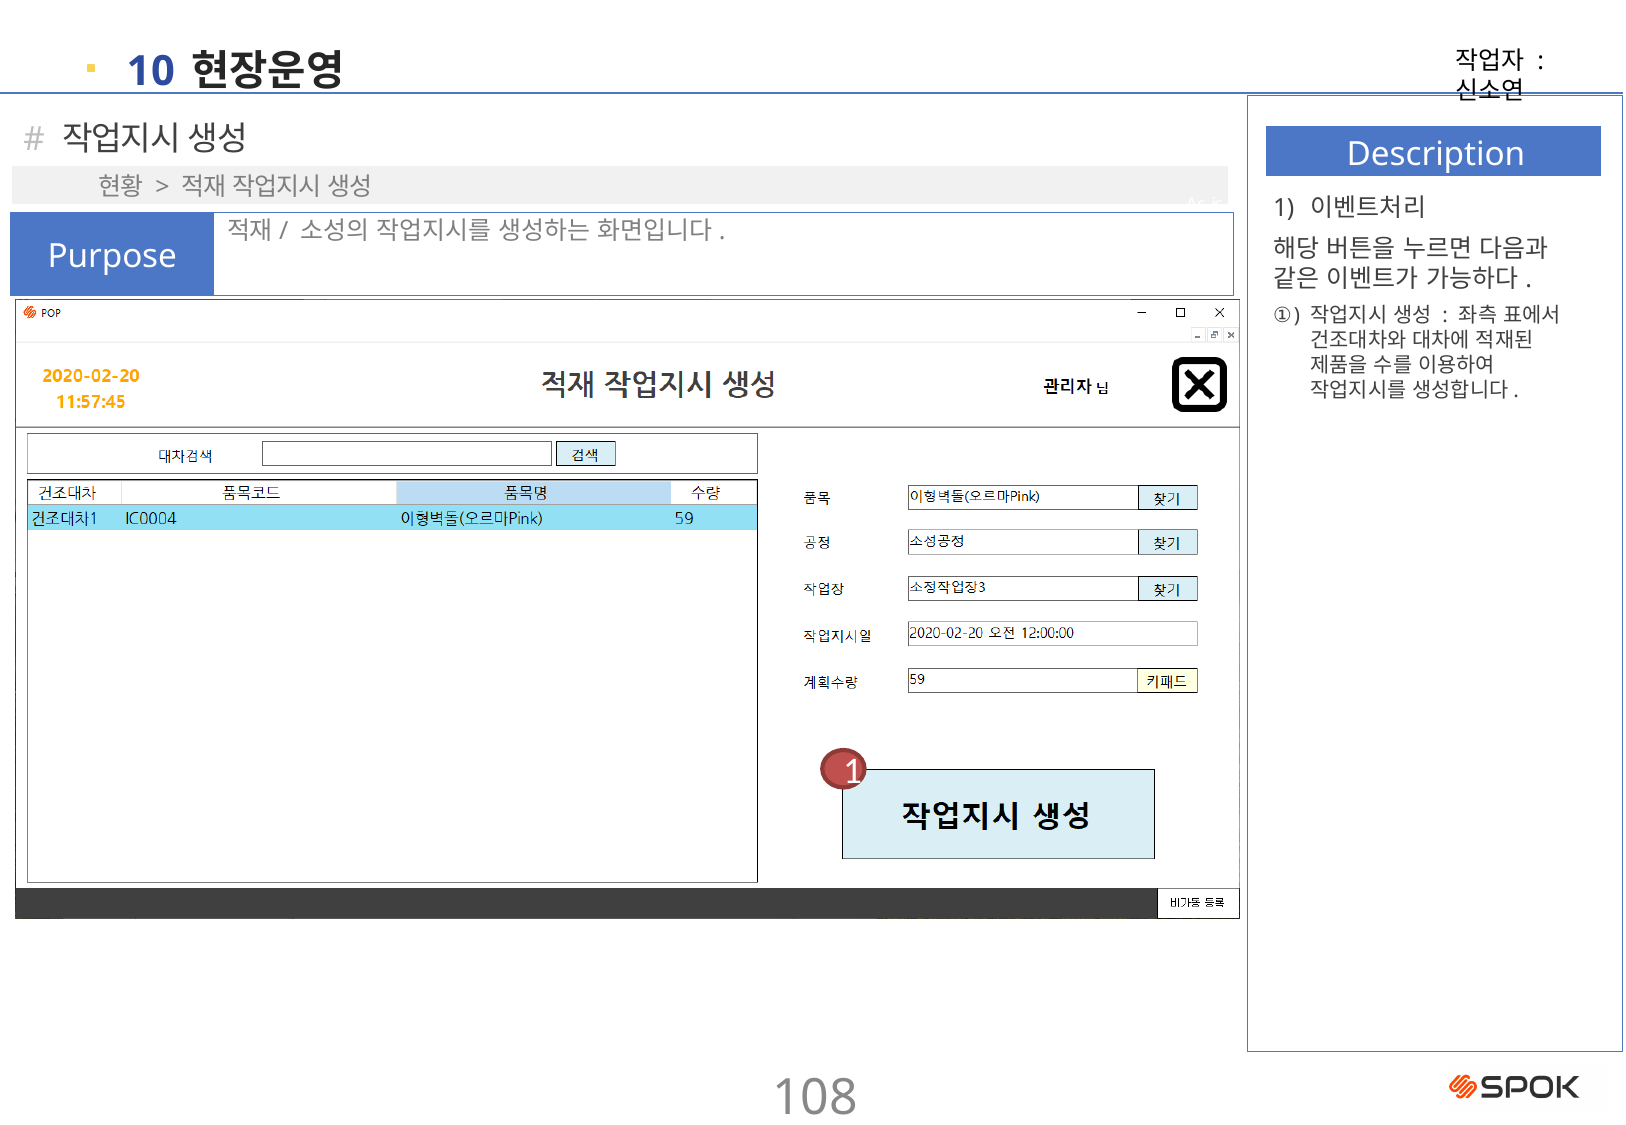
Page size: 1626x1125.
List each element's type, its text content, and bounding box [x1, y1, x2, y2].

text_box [11, 166, 1229, 190]
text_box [0, 92, 1623, 1052]
slide_number 108 [483, 1064, 1142, 1125]
picture [1449, 1060, 1610, 1114]
text_box 작업자 : 신소연 [1440, 37, 1625, 94]
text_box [87, 42, 408, 92]
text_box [10, 190, 1234, 297]
picture [15, 299, 1241, 919]
